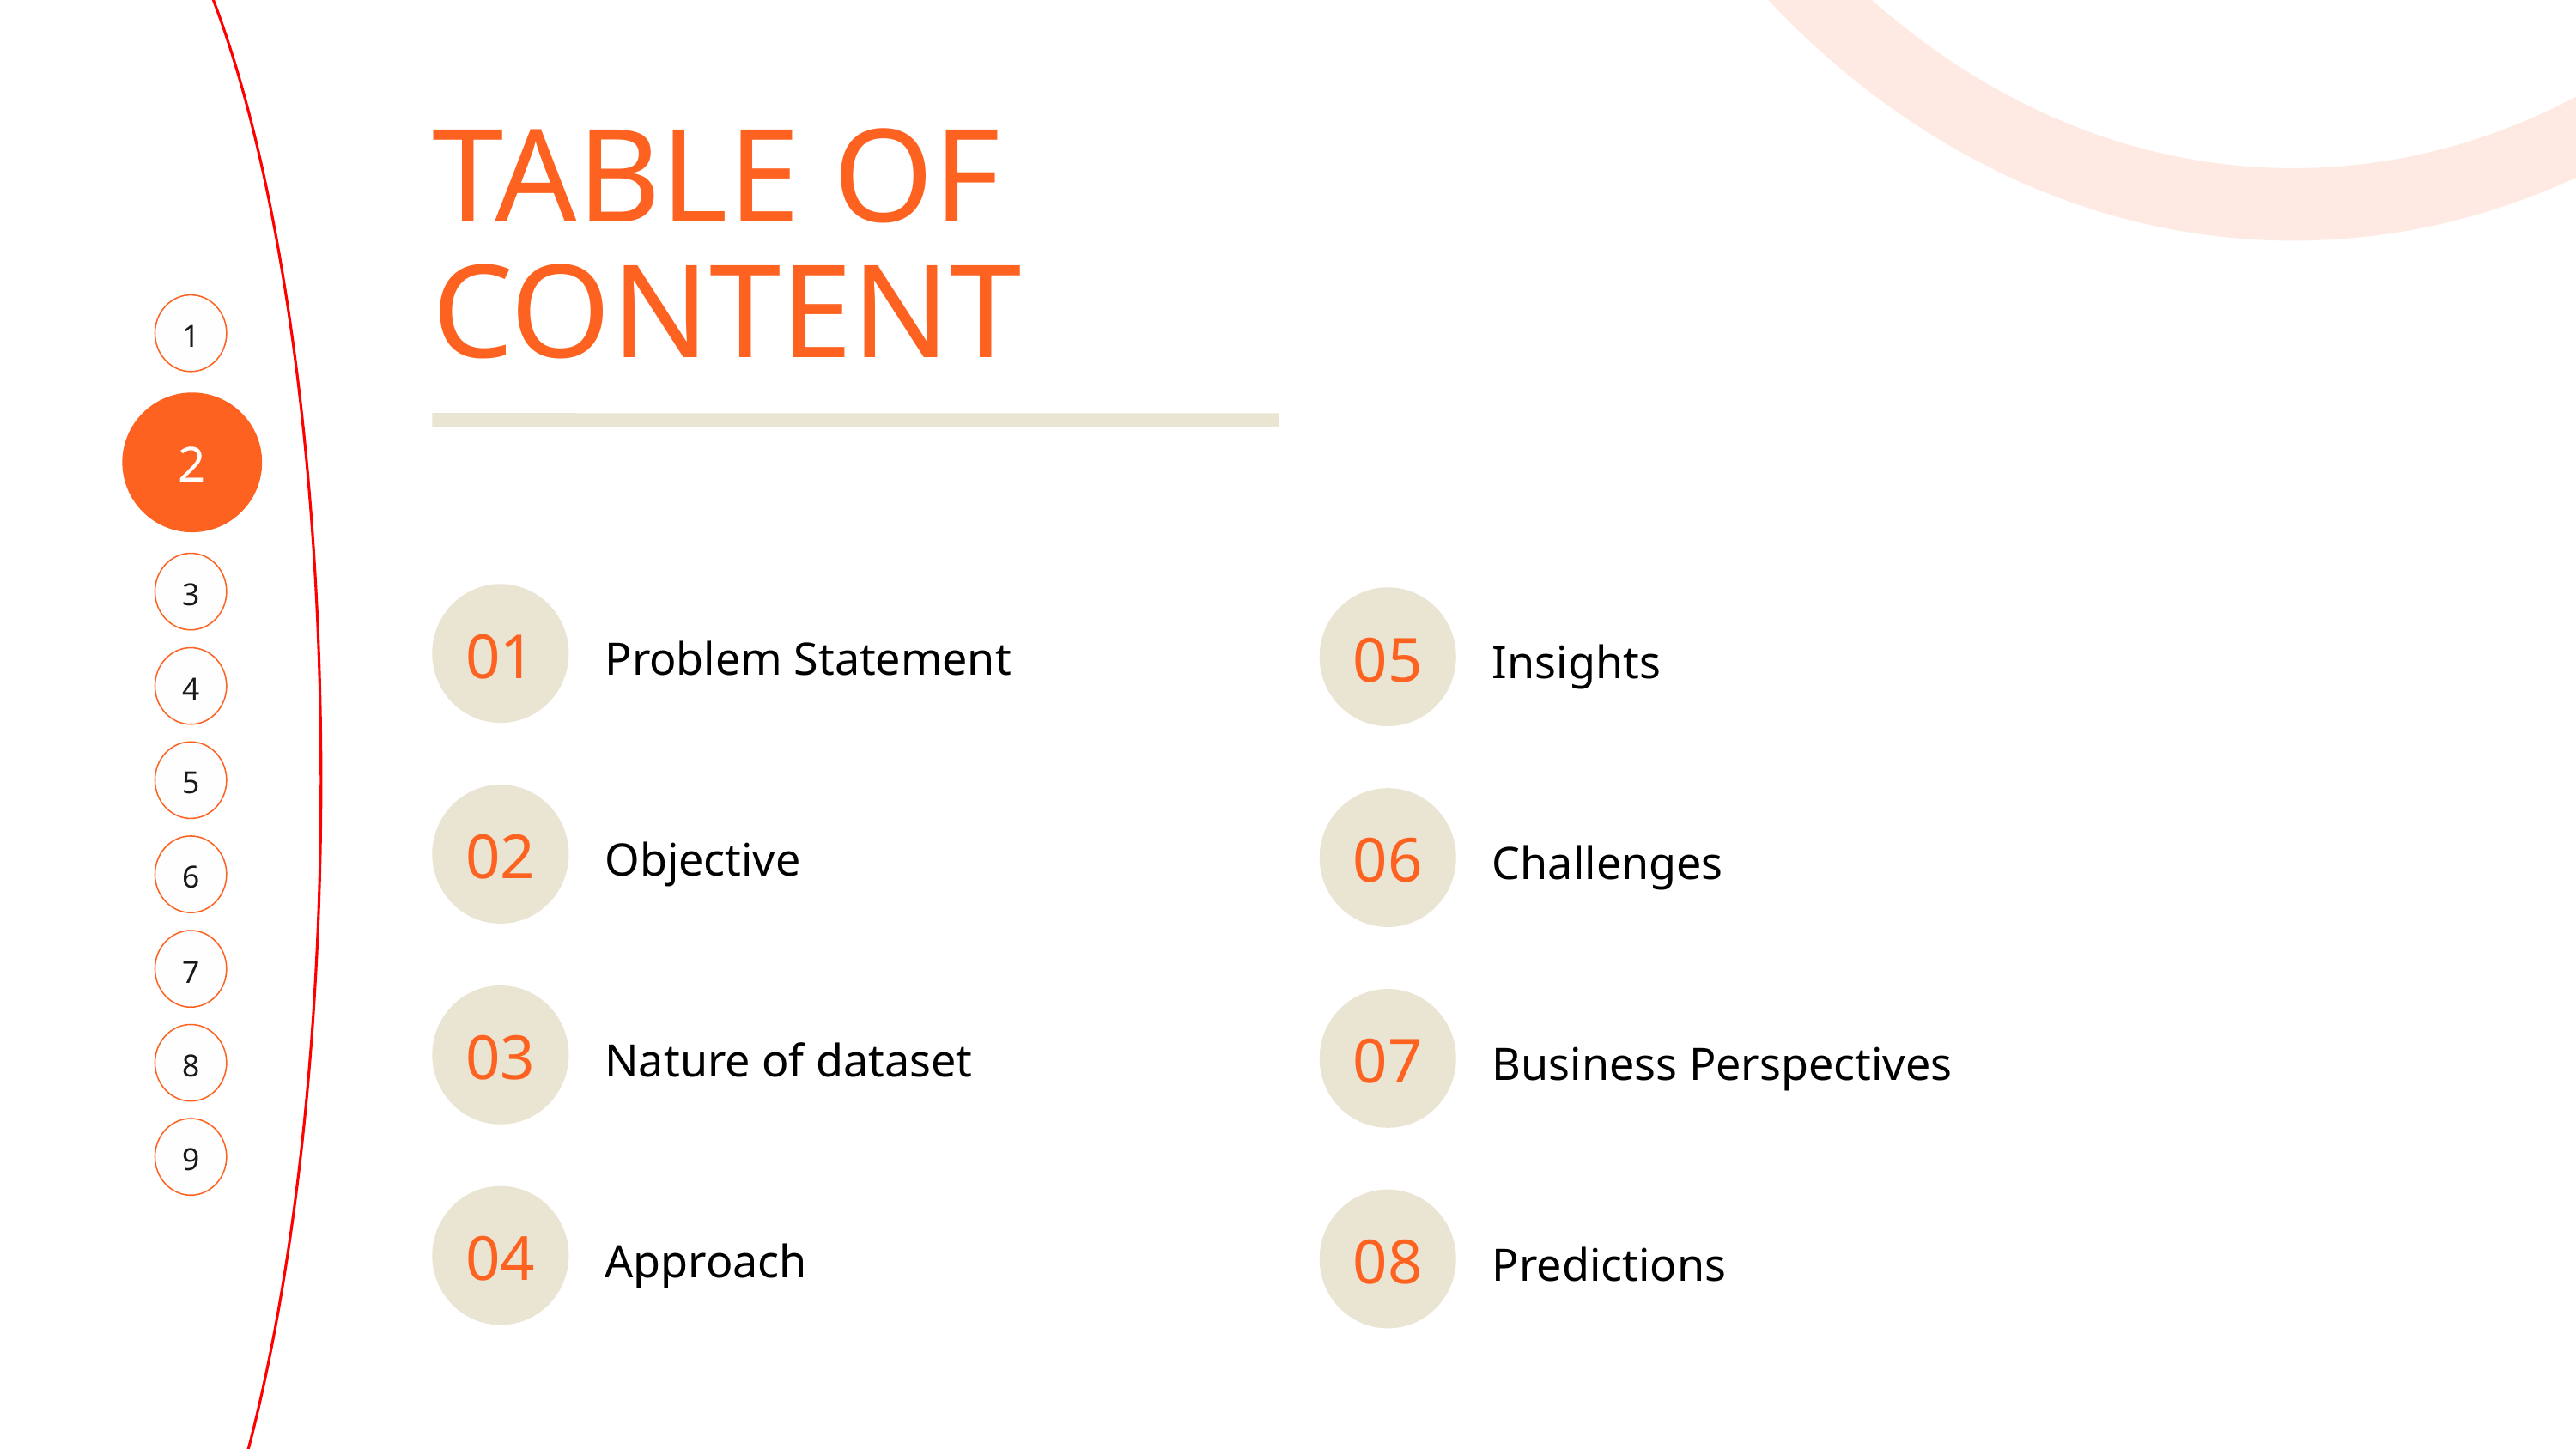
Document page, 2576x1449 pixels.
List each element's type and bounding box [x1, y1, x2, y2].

text_box [432, 583, 2002, 1329]
text_box [0, 0, 322, 1449]
text_box [1518, 0, 2576, 205]
text_box [432, 101, 1441, 427]
